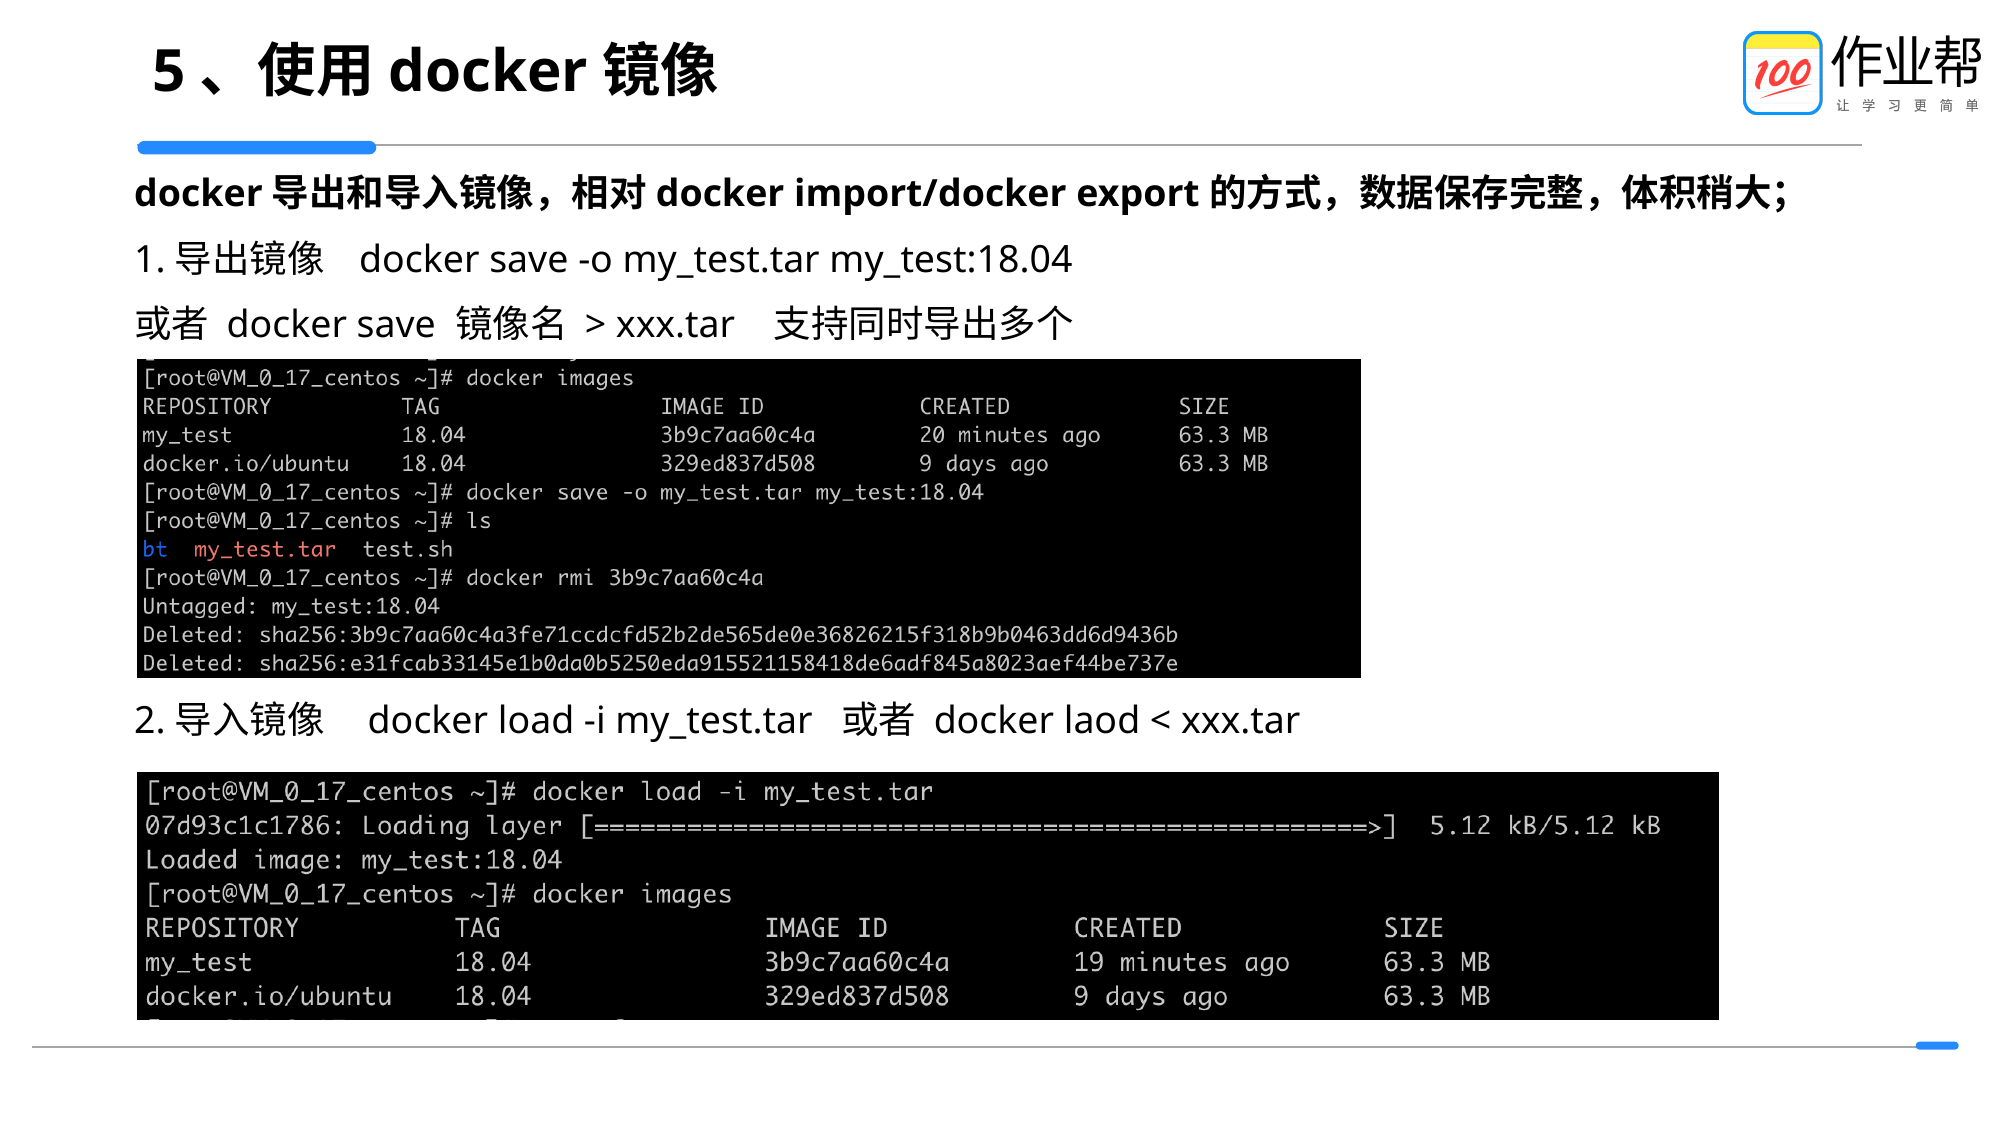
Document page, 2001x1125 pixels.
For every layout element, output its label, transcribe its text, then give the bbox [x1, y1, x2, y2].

title 5、使用docker镜像 [137, 22, 1728, 124]
picture [137, 359, 1361, 678]
list docker导出和导入镜像，相对docker import/docker export的方式，数据保存完整，体积稍大； 1.导出镜像 docker save -o my_test.tar my_test:18.04 或者 docker save 镜像名 > xxx.tar 支持同时导出多个 2.导入镜像 docker load -i my_test.tar 或者 docker laod < xxx.tar [119, 161, 1863, 1014]
picture [137, 772, 1719, 1020]
picture [1743, 31, 1981, 115]
